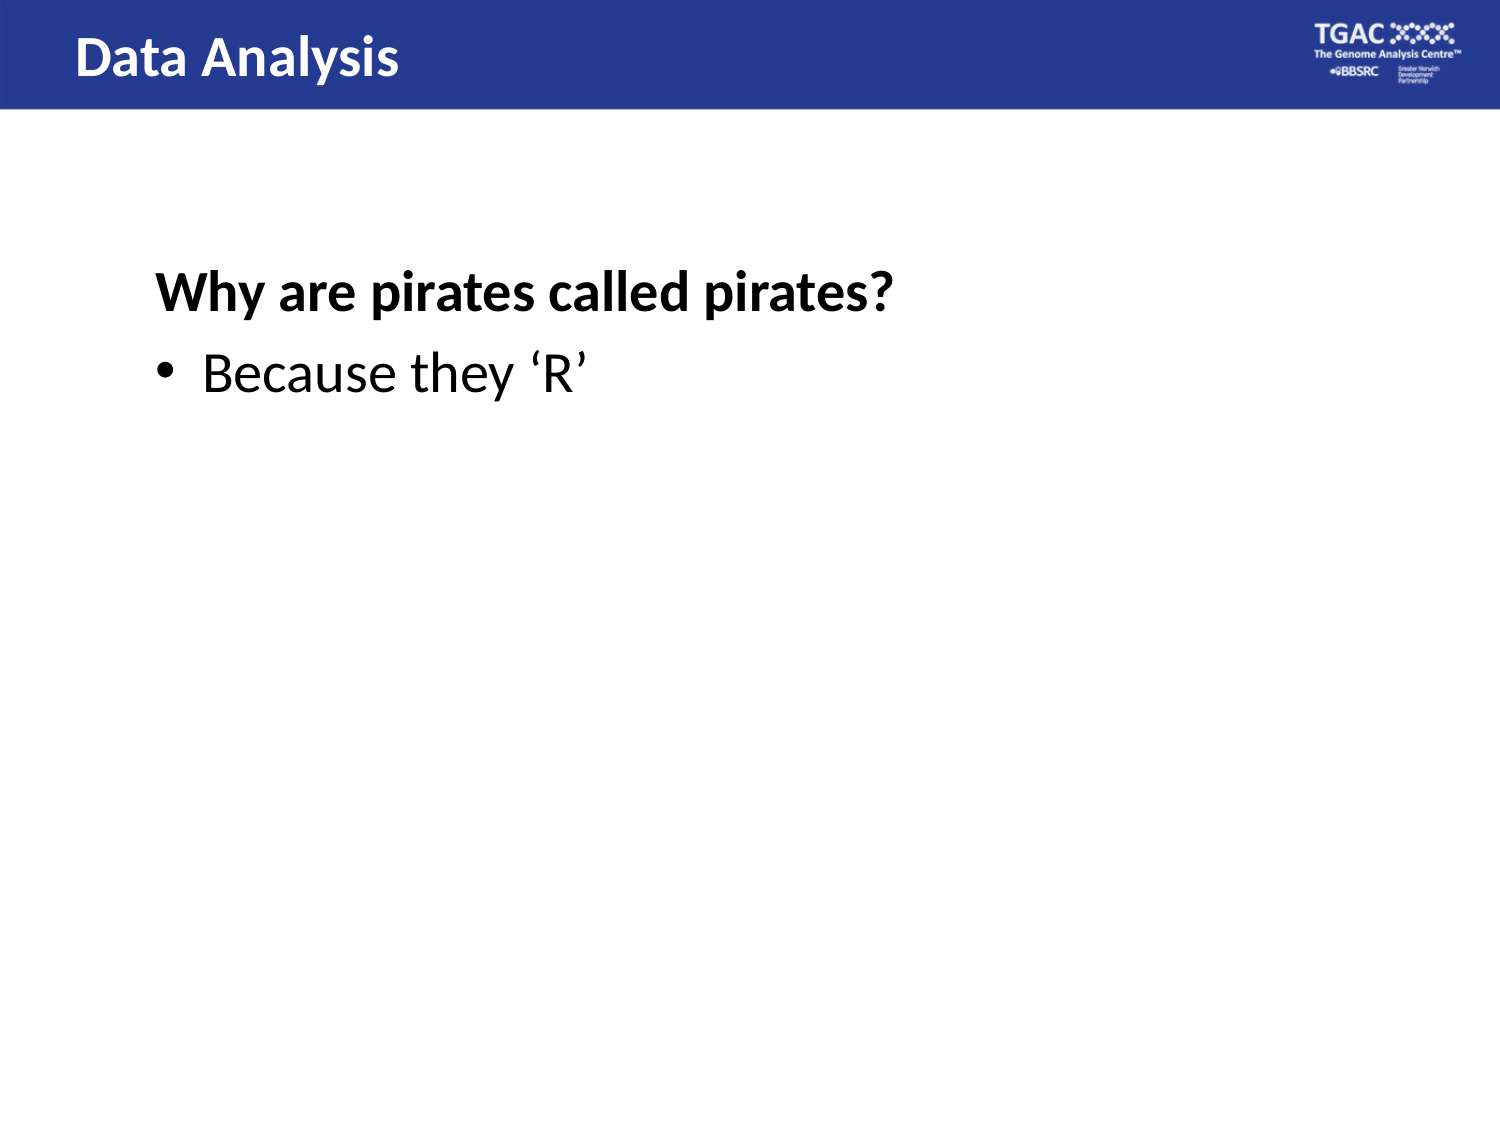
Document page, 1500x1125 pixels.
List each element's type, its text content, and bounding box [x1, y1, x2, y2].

text_box Why are pirates called pirates? Because they ‘R’ [65, 163, 1490, 1006]
text_box Data Analysis [60, 10, 1266, 119]
picture [0, 0, 1500, 1125]
